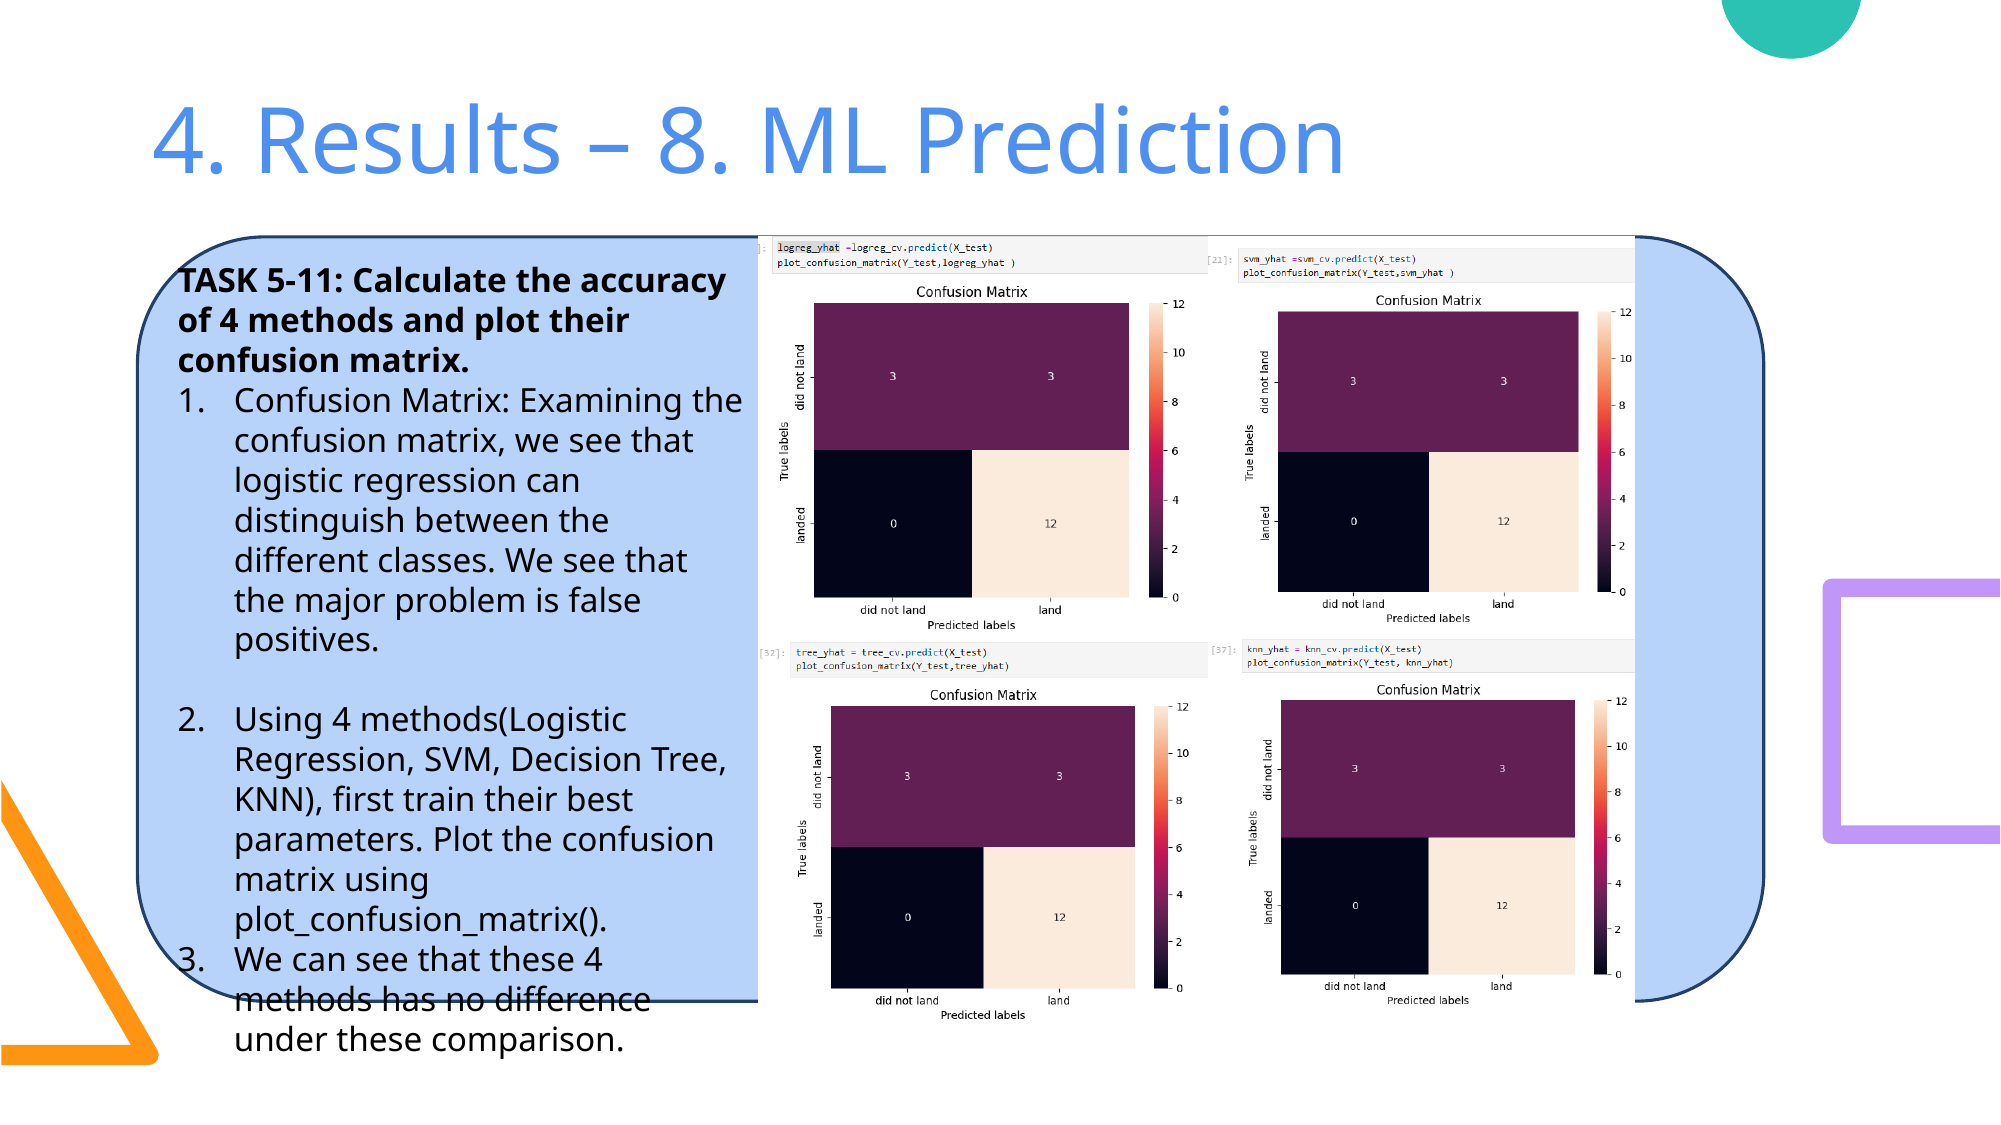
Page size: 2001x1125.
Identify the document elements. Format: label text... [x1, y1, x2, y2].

picture [758, 236, 1635, 1028]
text_box [135, 286, 162, 952]
text_box [1635, 237, 1766, 1003]
title 4. Results – 8. ML Prediction [137, 50, 1863, 237]
text_box [203, 237, 758, 251]
text_box TASK 5-11: Calculate the accuracy of 4 methods and plot their confusion matrix. Confusion Matrix: Examining the confusion matrix, we see that logistic regression can distinguish between the different classes. We see that the major problem is false positives. Using 4 methods(Logistic Regression, SVM, Decision Tree, KNN), first train their best parameters. Plot the confusion matrix using plot_confusion_matrix(). We can see that these 4 methods has no difference under these comparison. [162, 251, 759, 1066]
